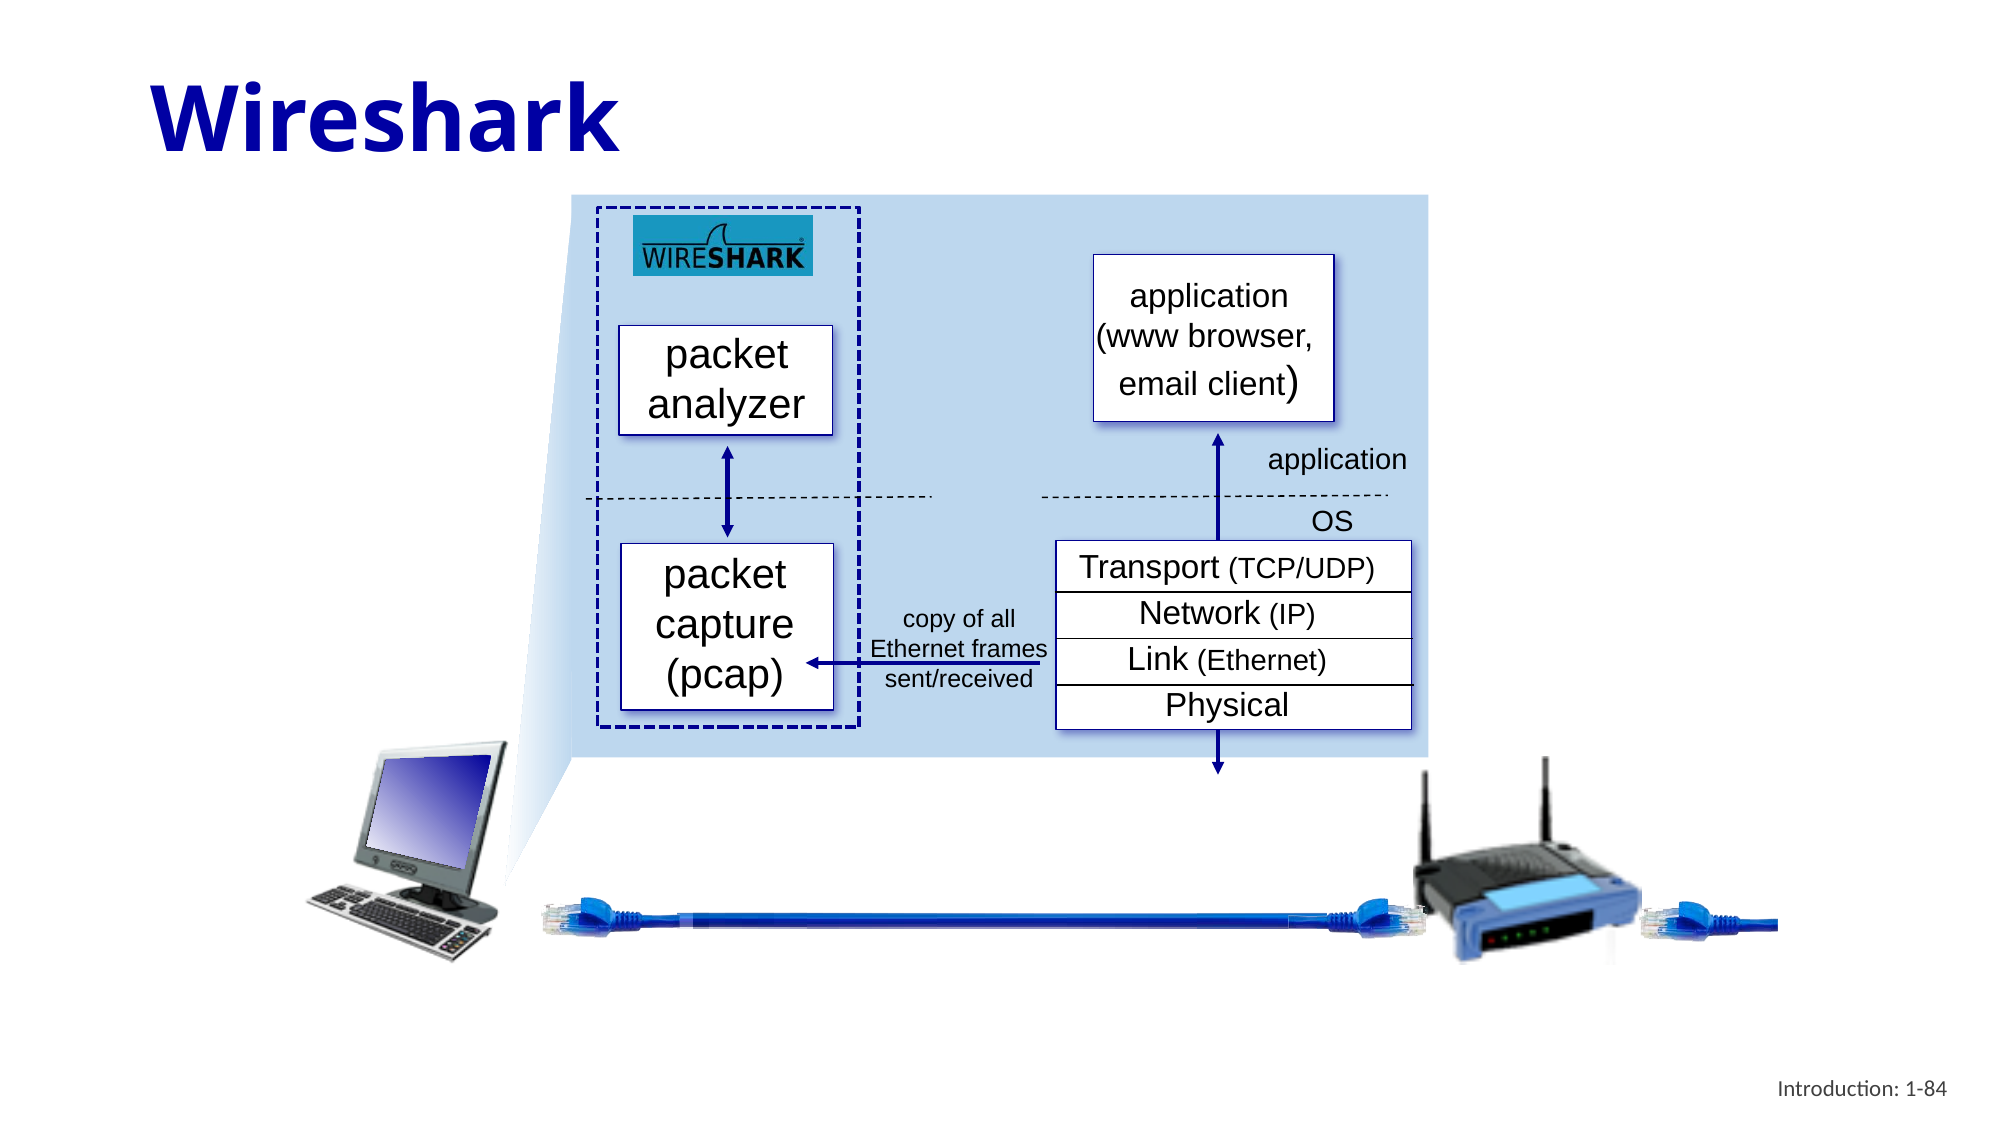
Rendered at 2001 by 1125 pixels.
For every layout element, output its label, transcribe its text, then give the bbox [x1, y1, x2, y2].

slide_number Introduction: 1-84 [1512, 1056, 1963, 1117]
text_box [1041, 254, 1424, 775]
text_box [585, 207, 1066, 728]
picture [477, 755, 1778, 1019]
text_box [502, 194, 1429, 887]
title Wireshark [135, 47, 1861, 195]
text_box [257, 731, 514, 980]
